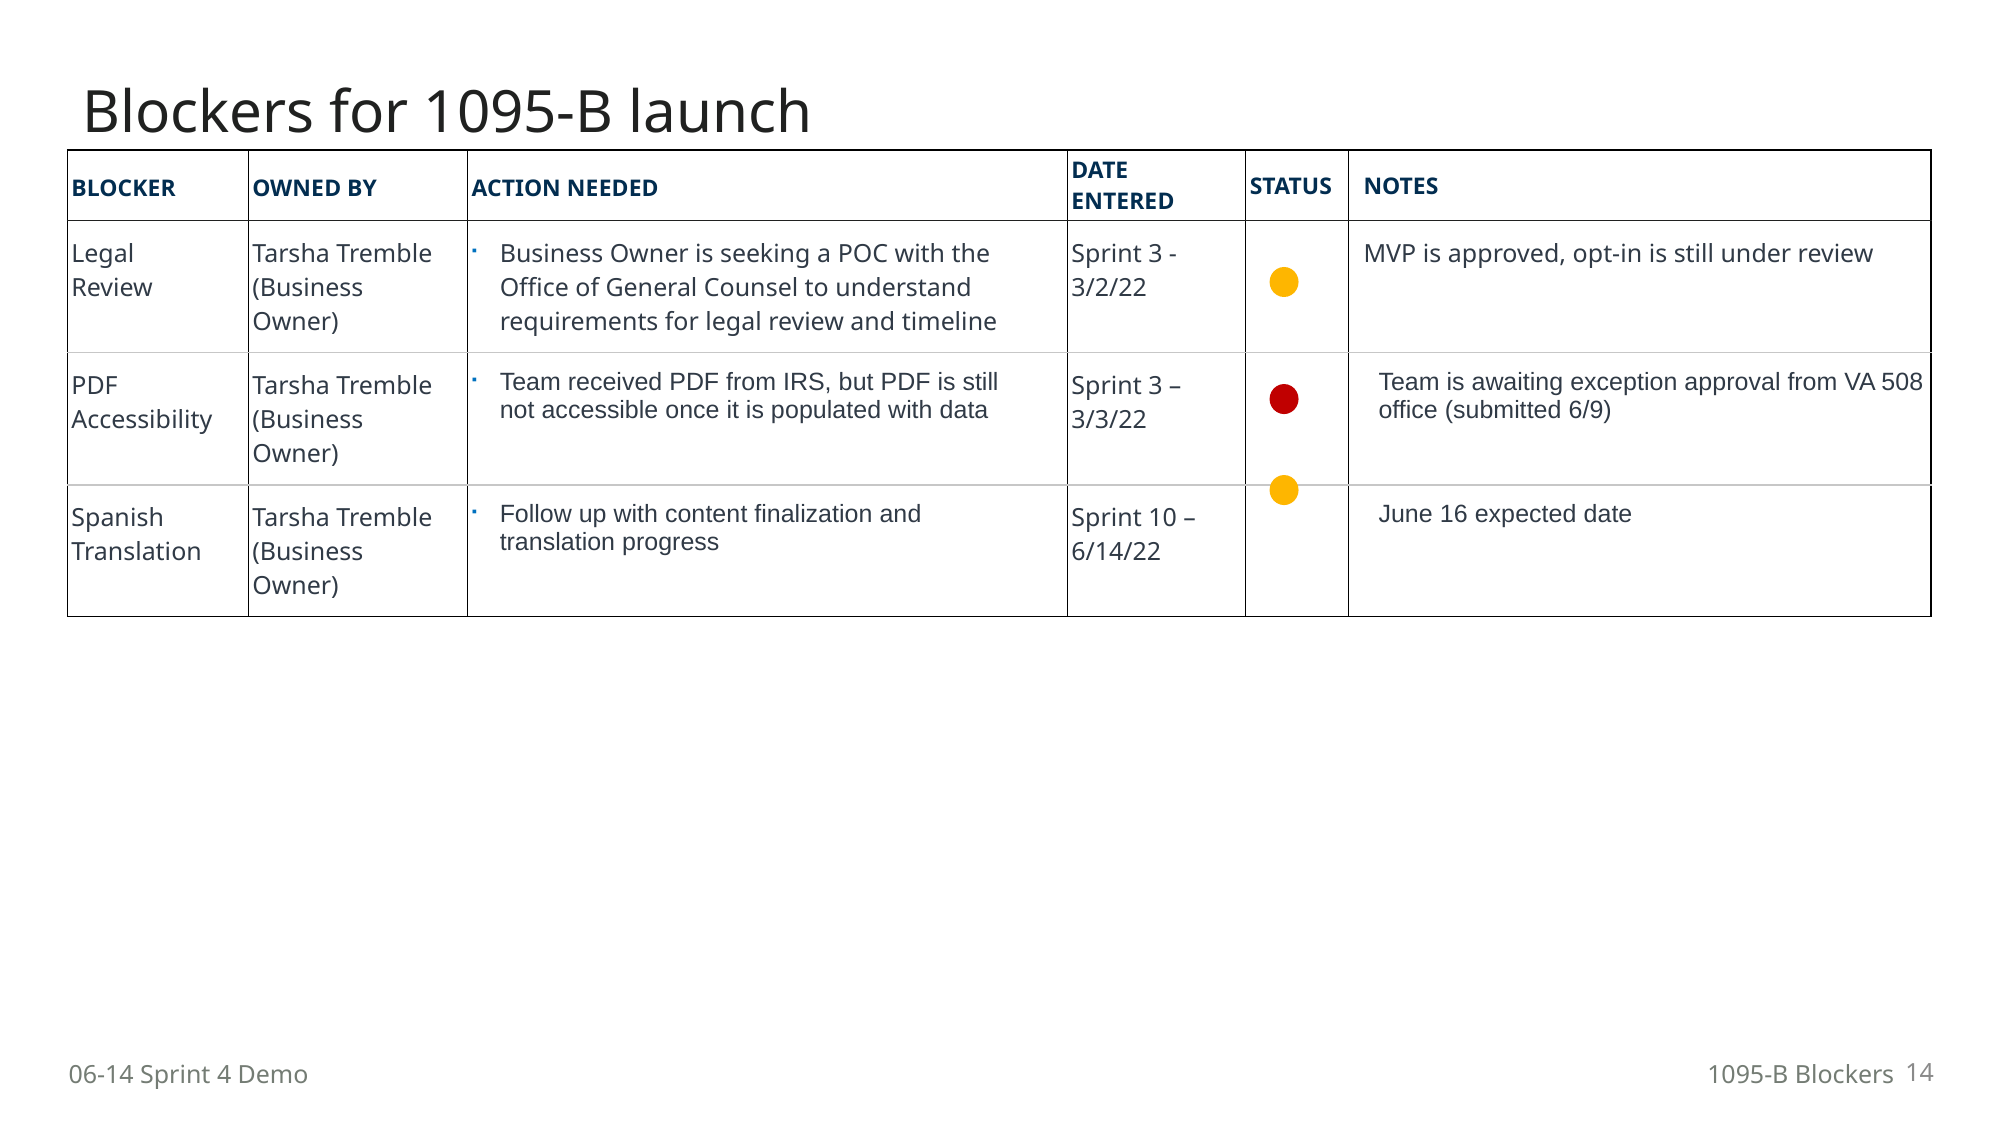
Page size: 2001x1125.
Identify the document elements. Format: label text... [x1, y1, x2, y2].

table_cell PDF Accessibility [68, 353, 248, 484]
table_cell Team is awaiting exception approval from VA 508 office (submitted 6/9) [1349, 353, 1930, 484]
table_cell Business Owner is seeking a POC with the Office of General Counsel to understand requirements for legal review and timeline [468, 221, 1067, 352]
slide_number 14 [1882, 1043, 1949, 1104]
table_cell Spanish Translation [68, 486, 248, 616]
text_box [1269, 384, 1299, 415]
table_cell Tarsha Tremble (Business Owner) [249, 221, 467, 352]
text_box 1095-B Blockers [1663, 1051, 1910, 1097]
table_header STATUS [1246, 151, 1348, 220]
table_cell Tarsha Tremble (Business Owner) [249, 353, 467, 484]
table_header ACTION NEEDED [468, 151, 1067, 220]
table_header OWNED BY [249, 151, 467, 220]
table_cell Tarsha Tremble (Business Owner) [249, 486, 467, 616]
table_cell Sprint 10 – 6/14/22 [1068, 486, 1245, 616]
table_cell [1246, 353, 1348, 484]
table_cell Sprint 3 – 3/3/22 [1068, 353, 1245, 484]
table_cell [1246, 221, 1348, 352]
table_header NOTES [1349, 151, 1930, 220]
table_cell Legal Review [68, 221, 248, 352]
title Blockers for 1095-B launch [67, 75, 1390, 149]
table_cell June 16 expected date [1349, 486, 1930, 616]
table_cell [1246, 486, 1348, 616]
table_header DATE ENTERED [1068, 151, 1245, 220]
table_header BLOCKER [68, 151, 248, 220]
text_box 06-14 Sprint 4 Demo [68, 1051, 516, 1097]
text_box [1269, 266, 1299, 297]
text_box [1269, 475, 1299, 506]
table_cell Team received PDF from IRS, but PDF is still not accessible once it is populated with data [468, 353, 1067, 484]
table_cell Follow up with content finalization and translation progress [468, 486, 1067, 616]
table_cell Sprint 3 - 3/2/22 [1068, 221, 1245, 352]
table_cell MVP is approved, opt-in is still under review [1349, 221, 1930, 352]
